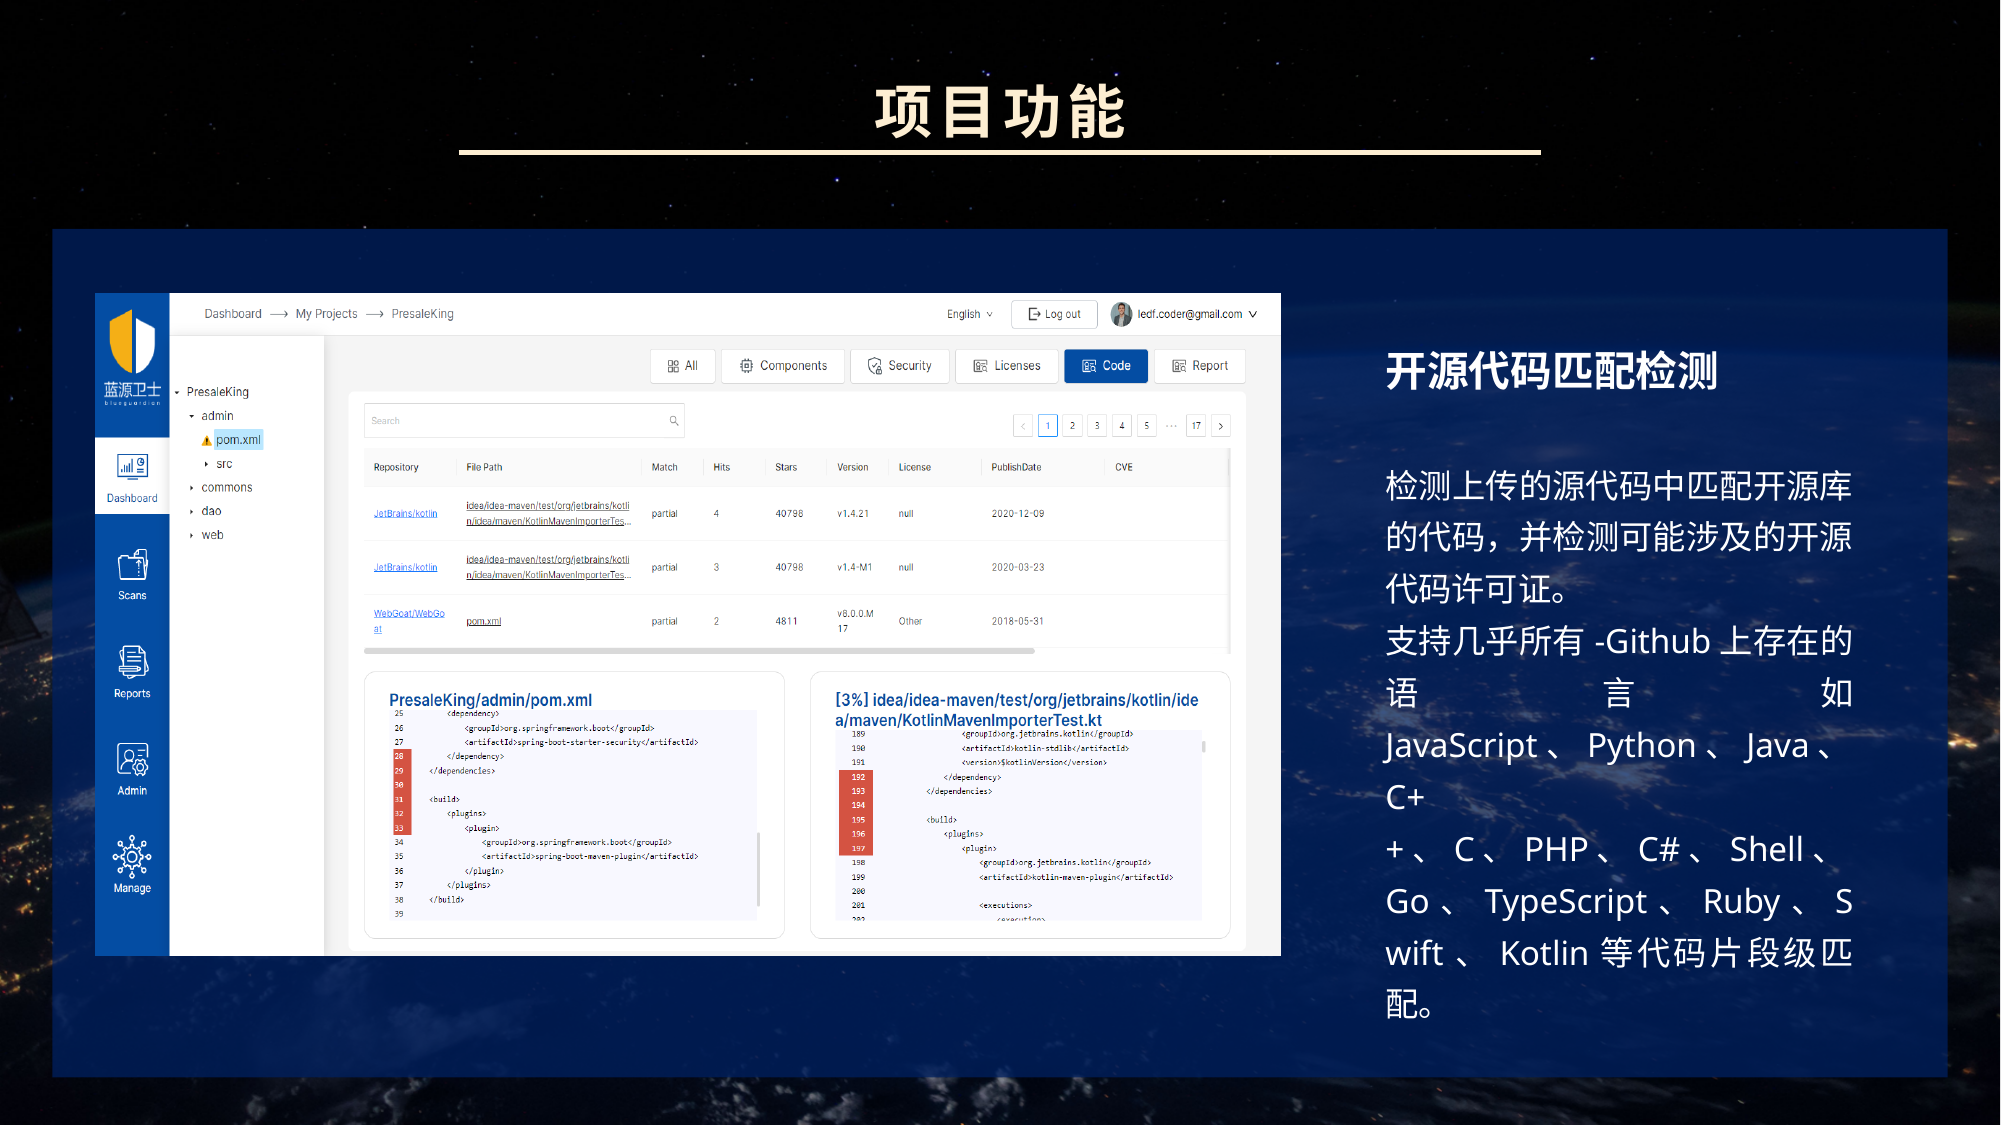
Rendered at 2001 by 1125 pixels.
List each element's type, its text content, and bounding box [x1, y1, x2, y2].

text_box 开源代码匹配检测 检测上传的源代码中匹配开源库的代码，并检测可能涉及的开源代码许可证。 支持几乎所有-Github上存在的语言如 JavaScript、Python、Java、C++、C、PHP、C#、Shell、Go、TypeScript、Ruby、Swift、Kotlin等代码片段级匹配。 [1370, 322, 1869, 1077]
picture [0, 0, 2001, 1125]
text_box [51, 228, 1949, 1078]
text_box 项目功能 [859, 67, 1141, 152]
